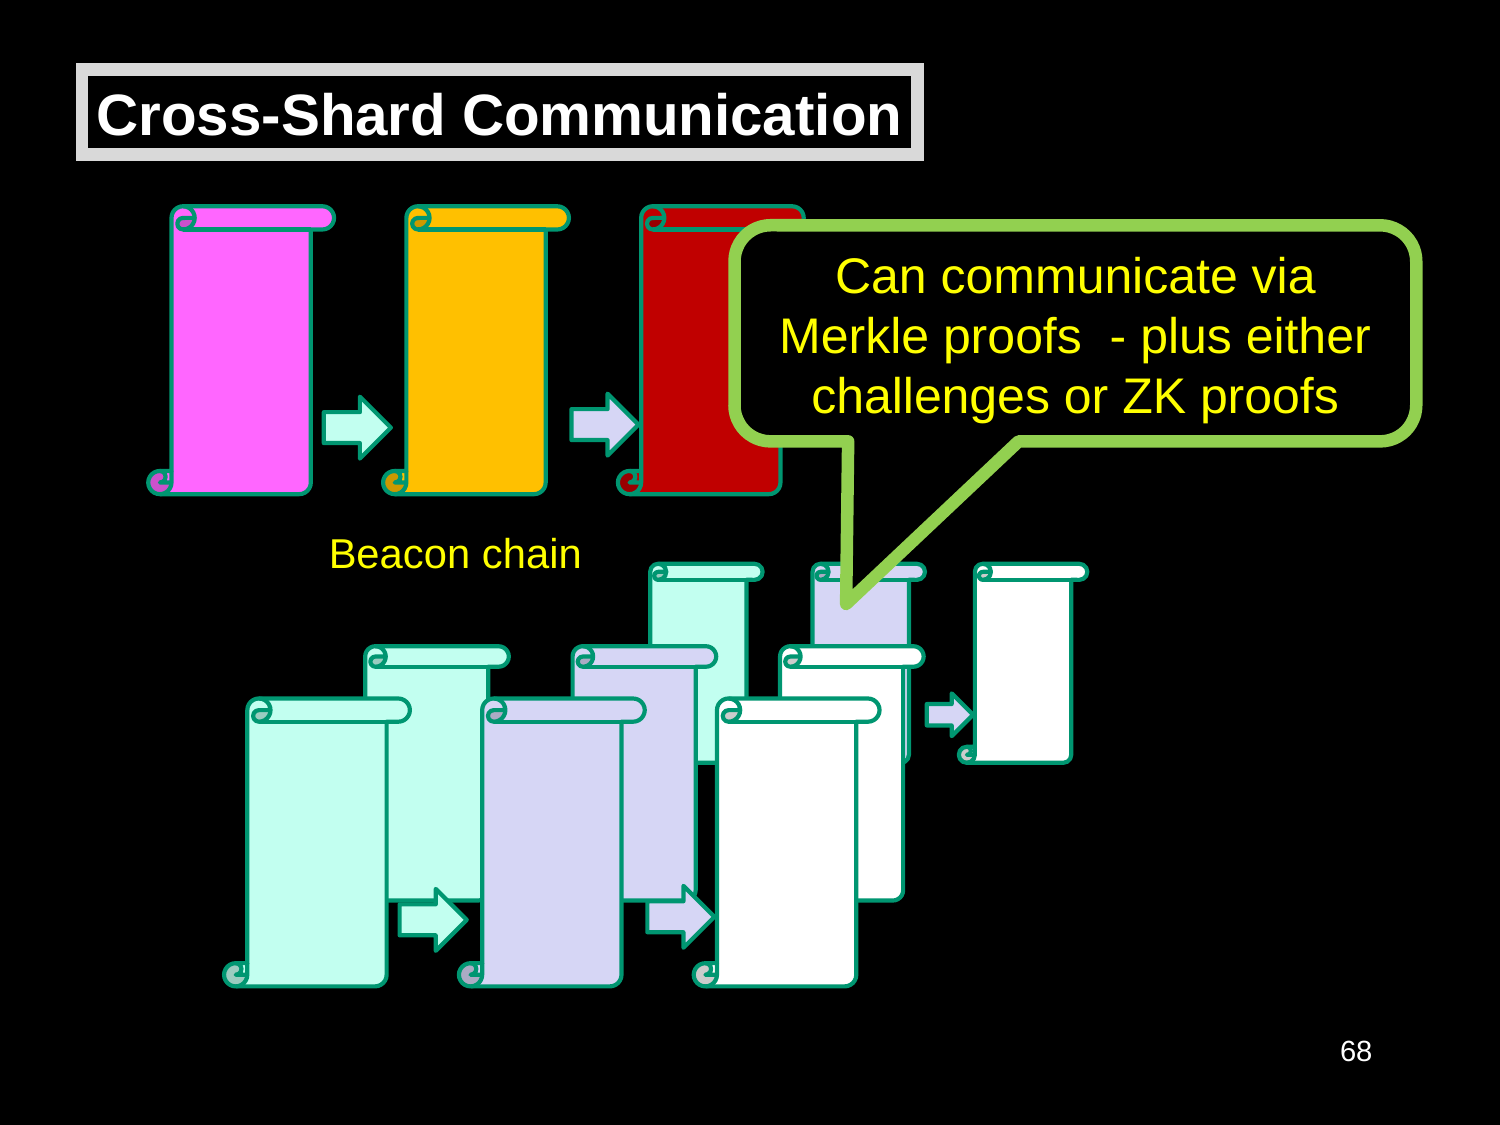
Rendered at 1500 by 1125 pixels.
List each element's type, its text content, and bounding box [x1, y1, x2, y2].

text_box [148, 206, 805, 495]
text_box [223, 698, 880, 987]
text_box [344, 645, 924, 901]
text_box Can communicate via Merkle proofs - plus either challenges or ZK proofs [809, 225, 1417, 562]
text_box Cross-Shard Communication [81, 69, 918, 155]
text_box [633, 563, 1088, 764]
text_box Beacon chain [313, 519, 597, 585]
slide_number 68 [1074, 1024, 1388, 1101]
